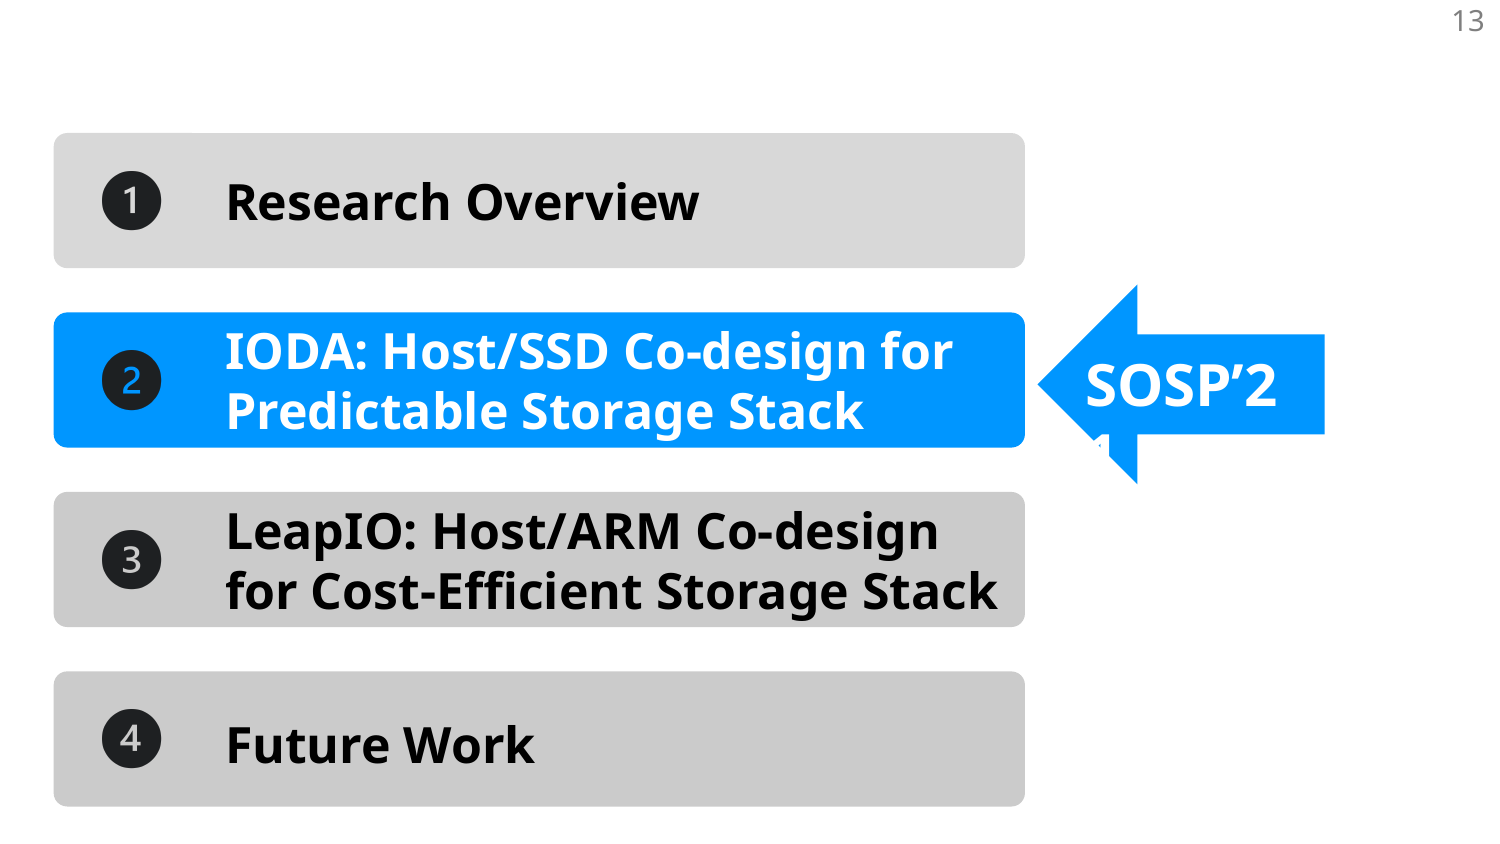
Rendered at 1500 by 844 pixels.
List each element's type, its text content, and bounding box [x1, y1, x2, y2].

text_box [1081, 284, 1325, 340]
text_box [1021, 675, 1025, 803]
text_box [94, 163, 169, 238]
text_box [53, 312, 209, 448]
text_box LeapIO: Host/ARM Co-design for Cost-Efficient Storage Stack [209, 491, 1021, 628]
text_box [1021, 495, 1025, 624]
text_box [1021, 316, 1025, 444]
text_box [53, 491, 209, 628]
text_box [1021, 137, 1025, 265]
text_box [94, 701, 169, 777]
text_box [1037, 351, 1070, 417]
text_box SOSP’21 [1070, 340, 1325, 496]
text_box Future Work [209, 671, 1021, 816]
text_box Research Overview [209, 133, 1021, 269]
text_box IODA: Host/SSD Co-design for Predictable Storage Stack [209, 312, 1021, 448]
text_box [94, 342, 169, 418]
text_box [94, 522, 169, 597]
text_box [53, 132, 209, 269]
text_box [53, 671, 209, 807]
